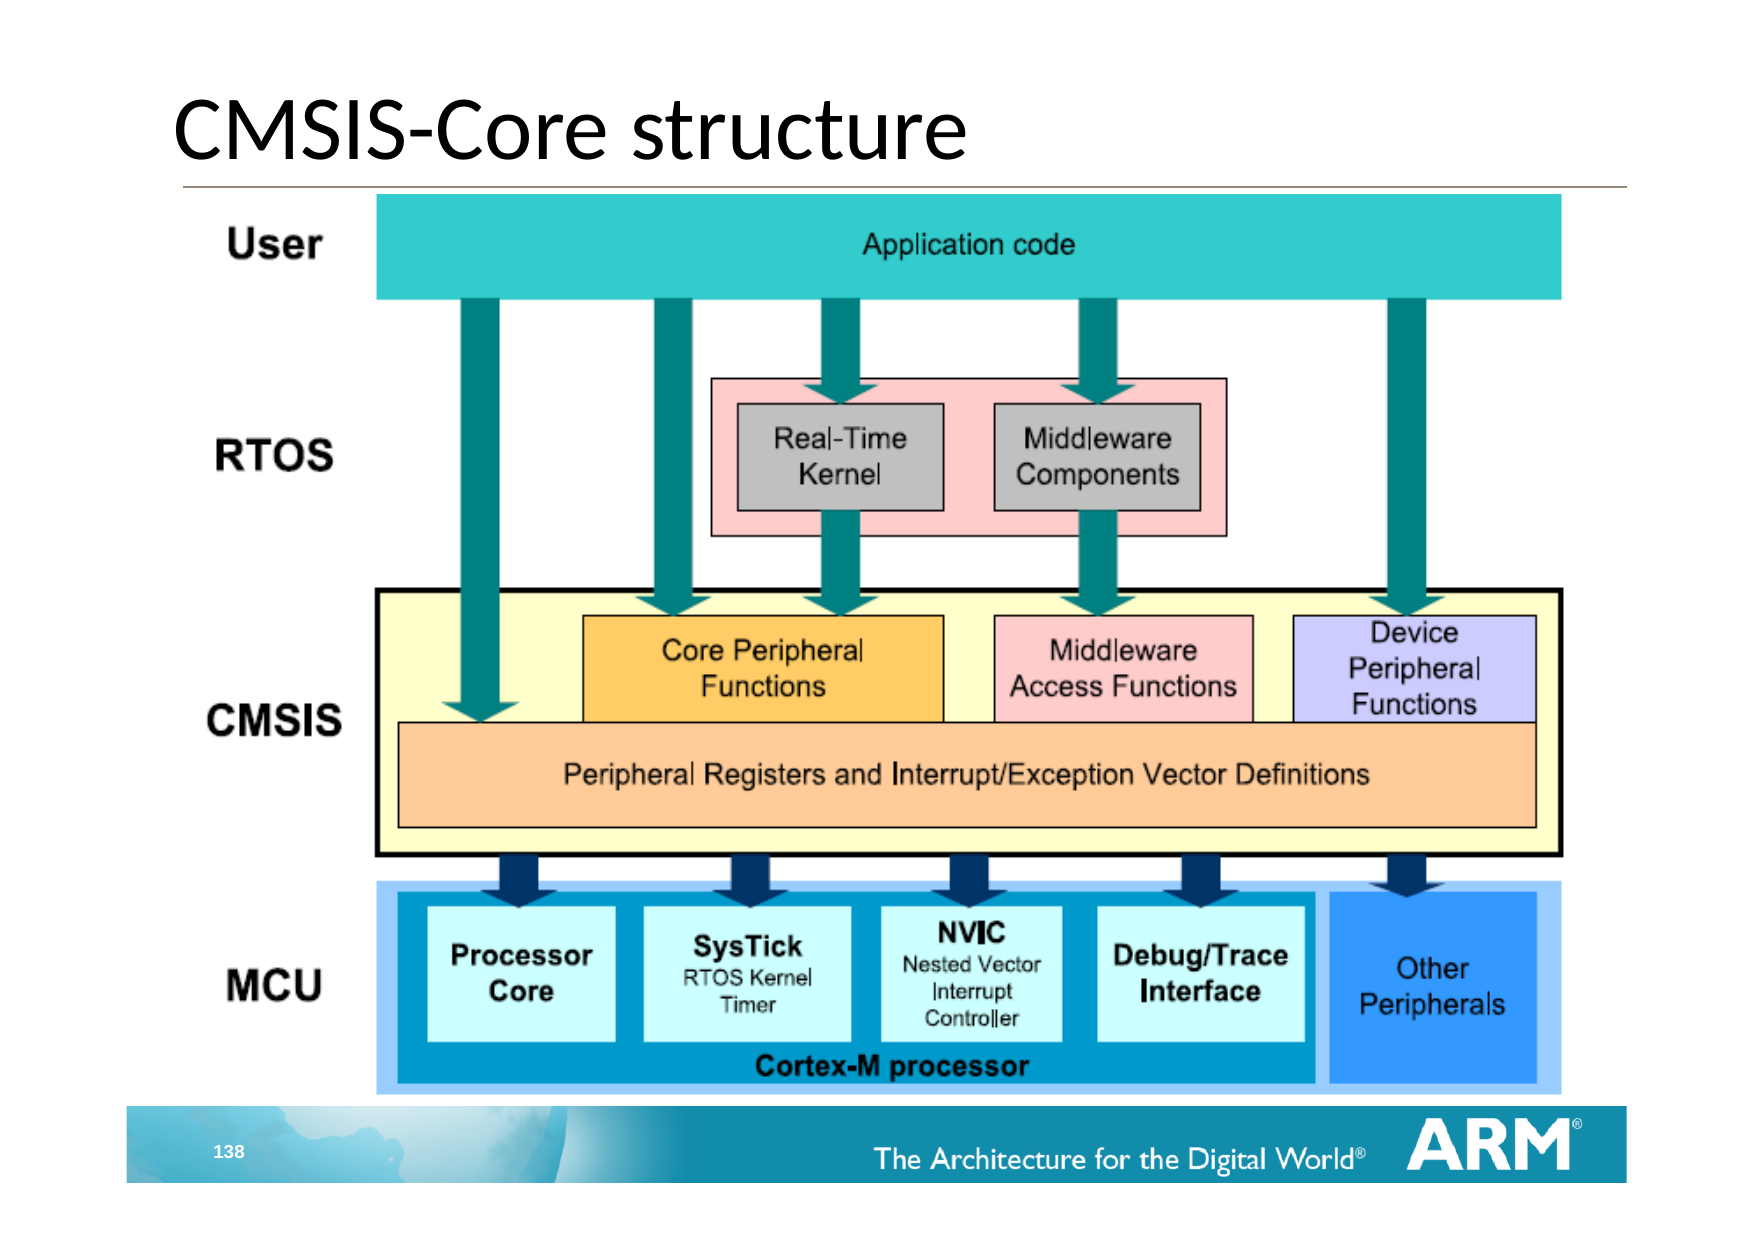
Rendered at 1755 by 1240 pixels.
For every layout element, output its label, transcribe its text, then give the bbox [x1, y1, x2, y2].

slide_number 138 [198, 1139, 287, 1187]
picture [126, 1106, 1627, 1183]
title CMSIS-Core structure [173, 80, 1581, 172]
picture [173, 194, 1581, 1095]
